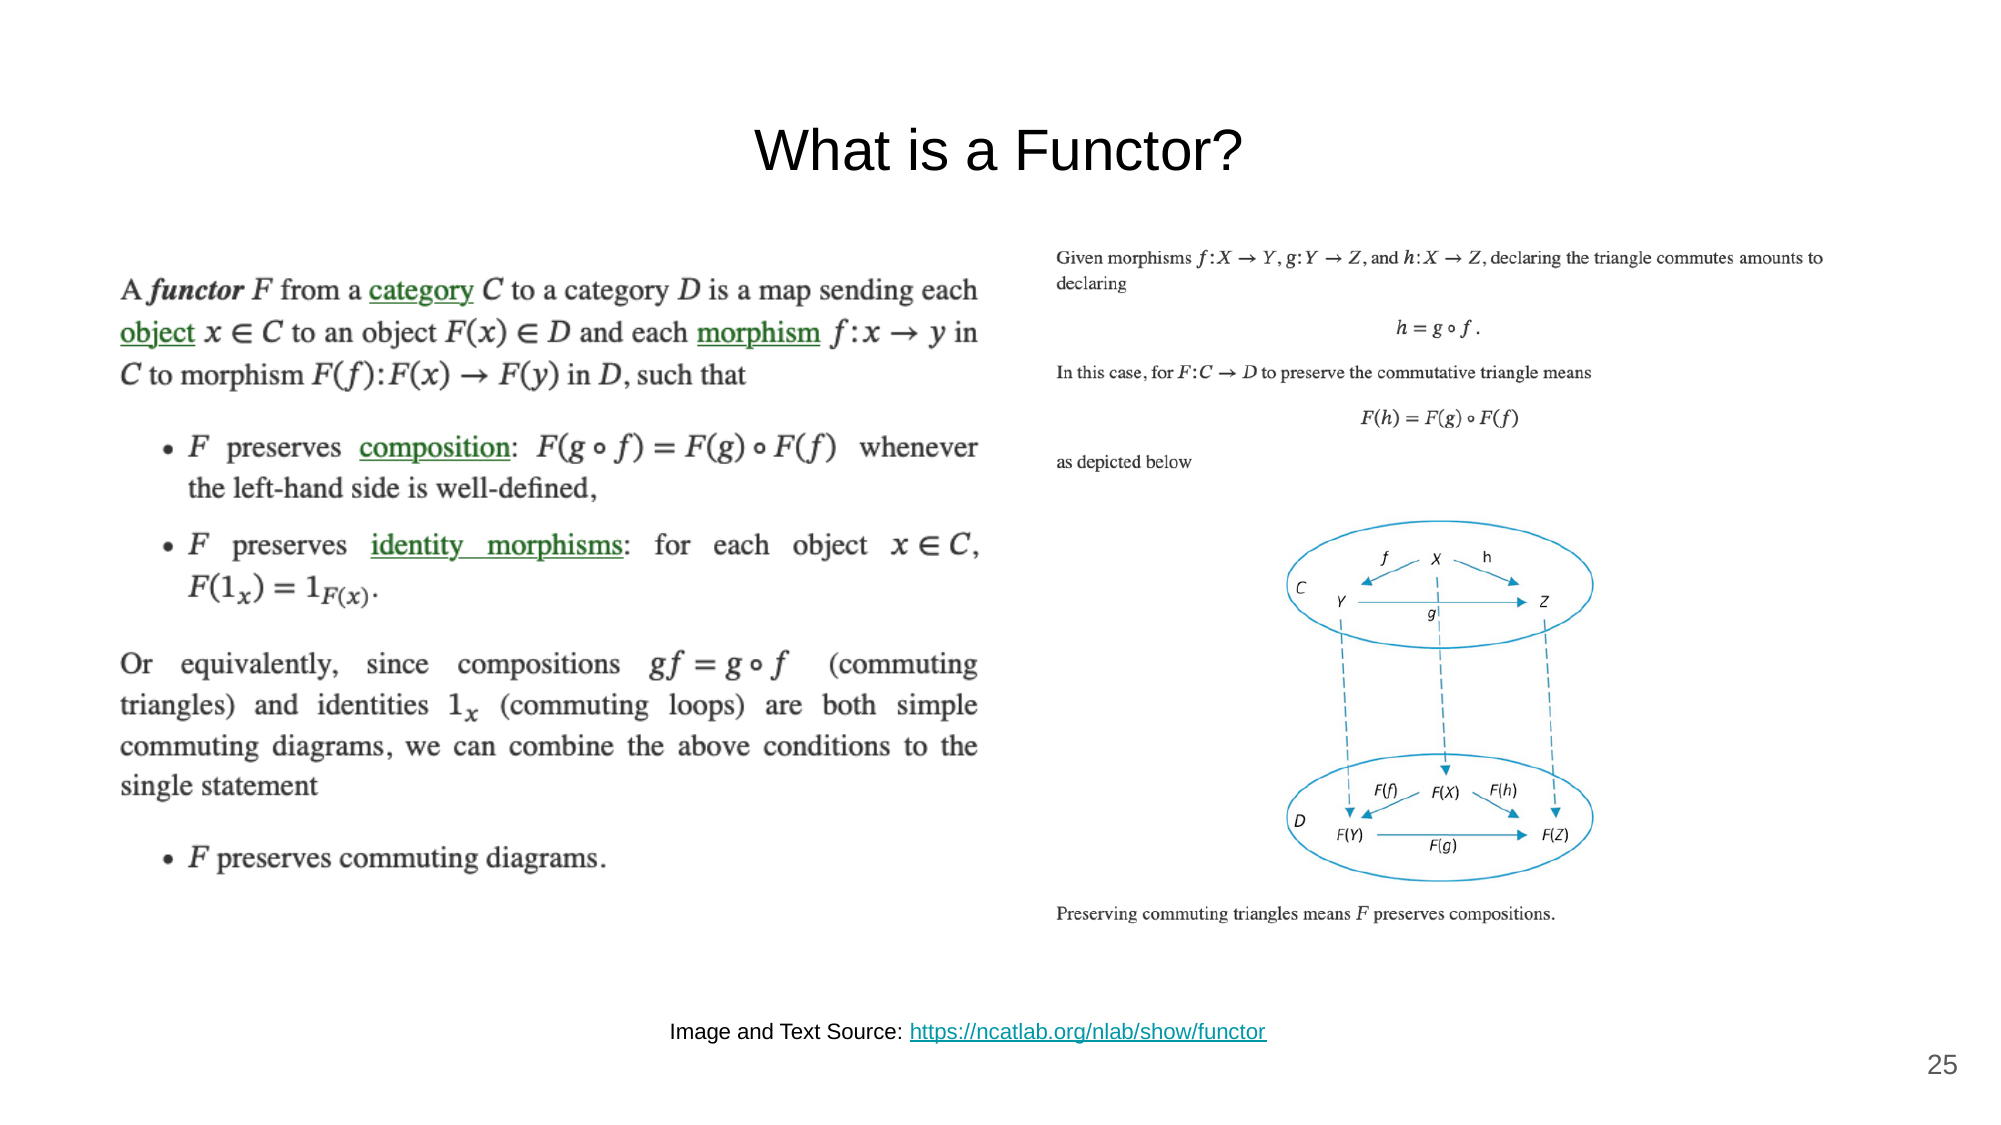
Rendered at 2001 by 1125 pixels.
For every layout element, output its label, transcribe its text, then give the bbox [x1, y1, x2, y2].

slide_number 25 [1853, 1019, 1974, 1106]
picture [1044, 231, 1835, 933]
picture [105, 270, 1001, 893]
title What is a Functor? [68, 97, 1932, 223]
text_box Image and Text Source: https://ncatlab.org/nlab/show/functor [654, 1009, 1282, 1051]
